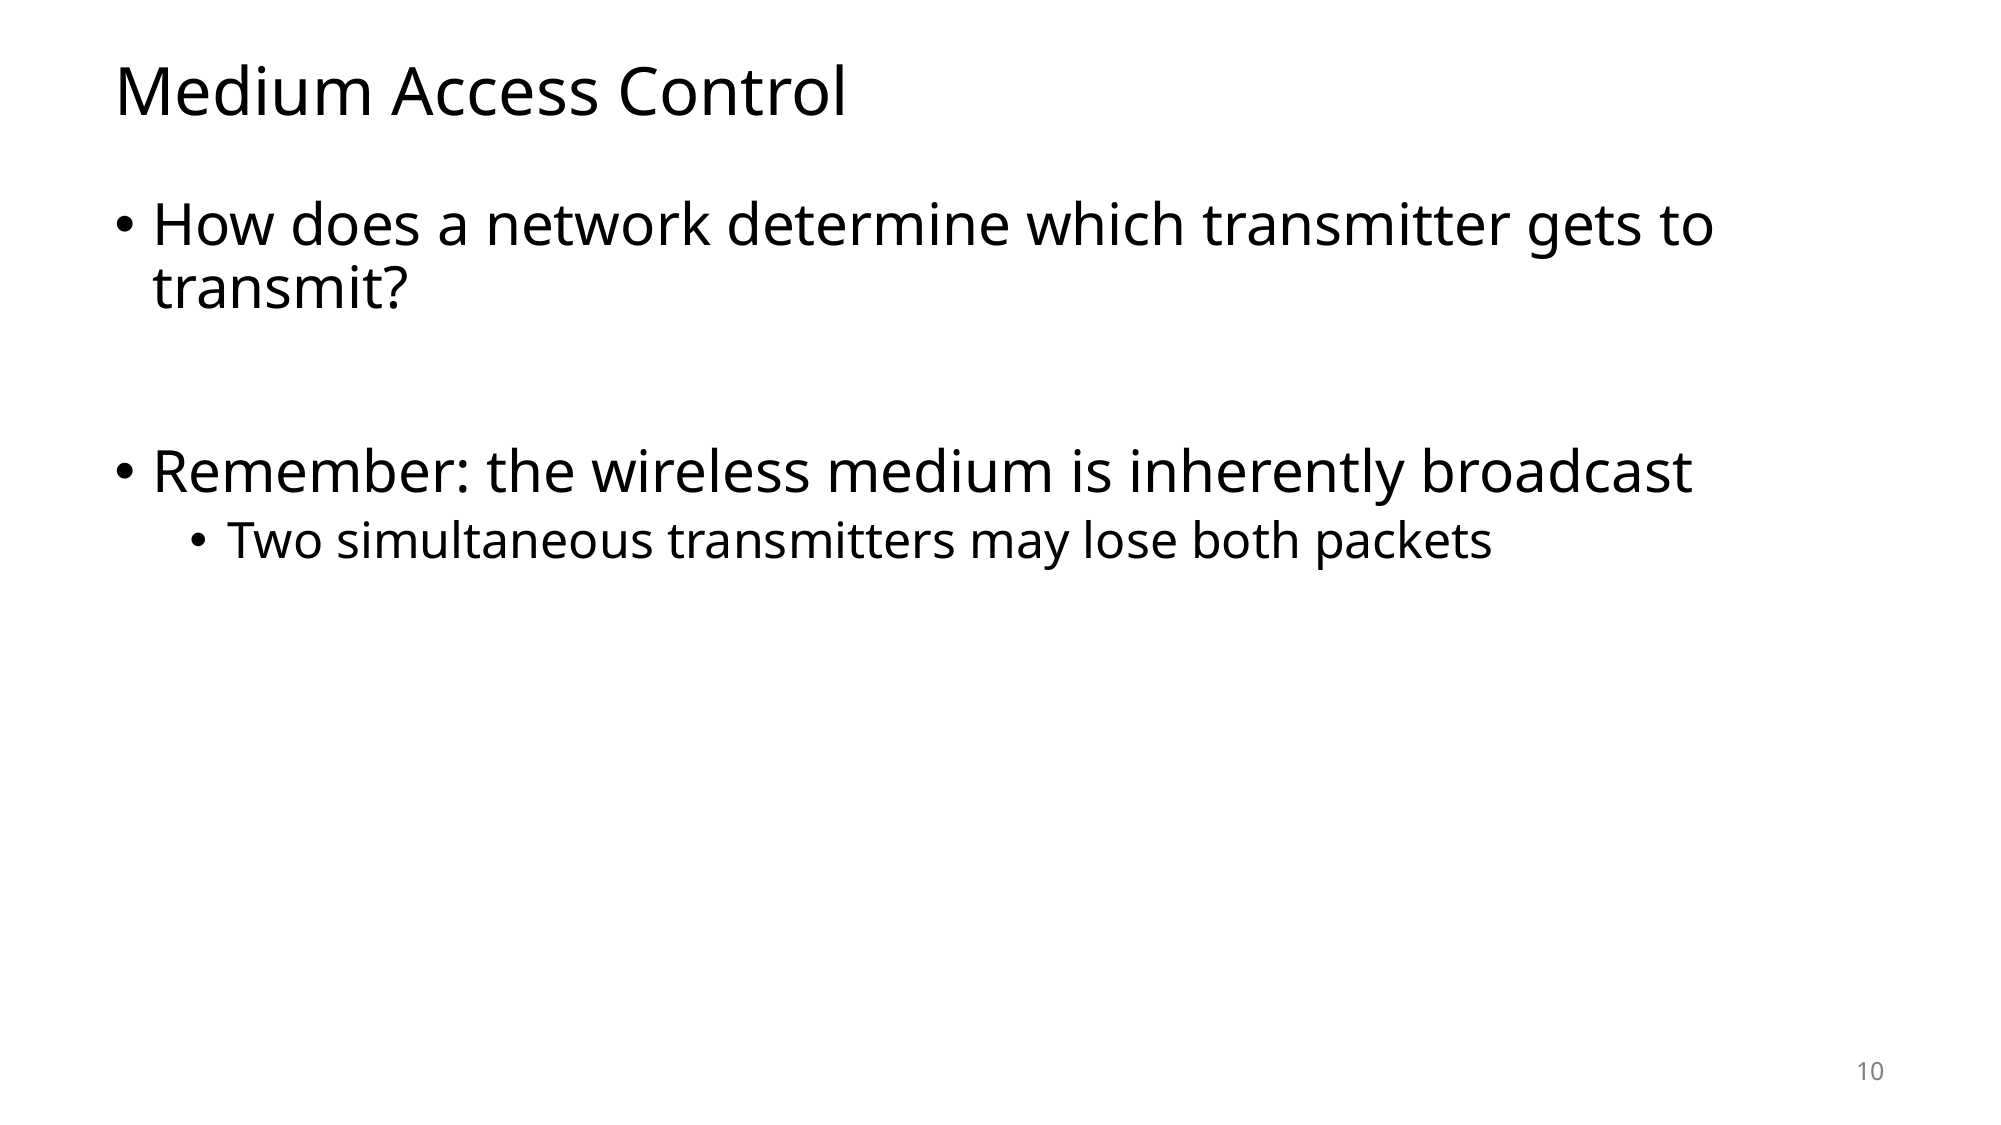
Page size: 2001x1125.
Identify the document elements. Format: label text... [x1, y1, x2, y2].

list How does a network determine which transmitter gets to transmit? Remember: the wireless medium is inherently broadcast Two simultaneous transmitters may lose both packets [99, 187, 1900, 1013]
title Medium Access Control [99, 37, 1900, 150]
slide_number 10 [1749, 1042, 1900, 1103]
